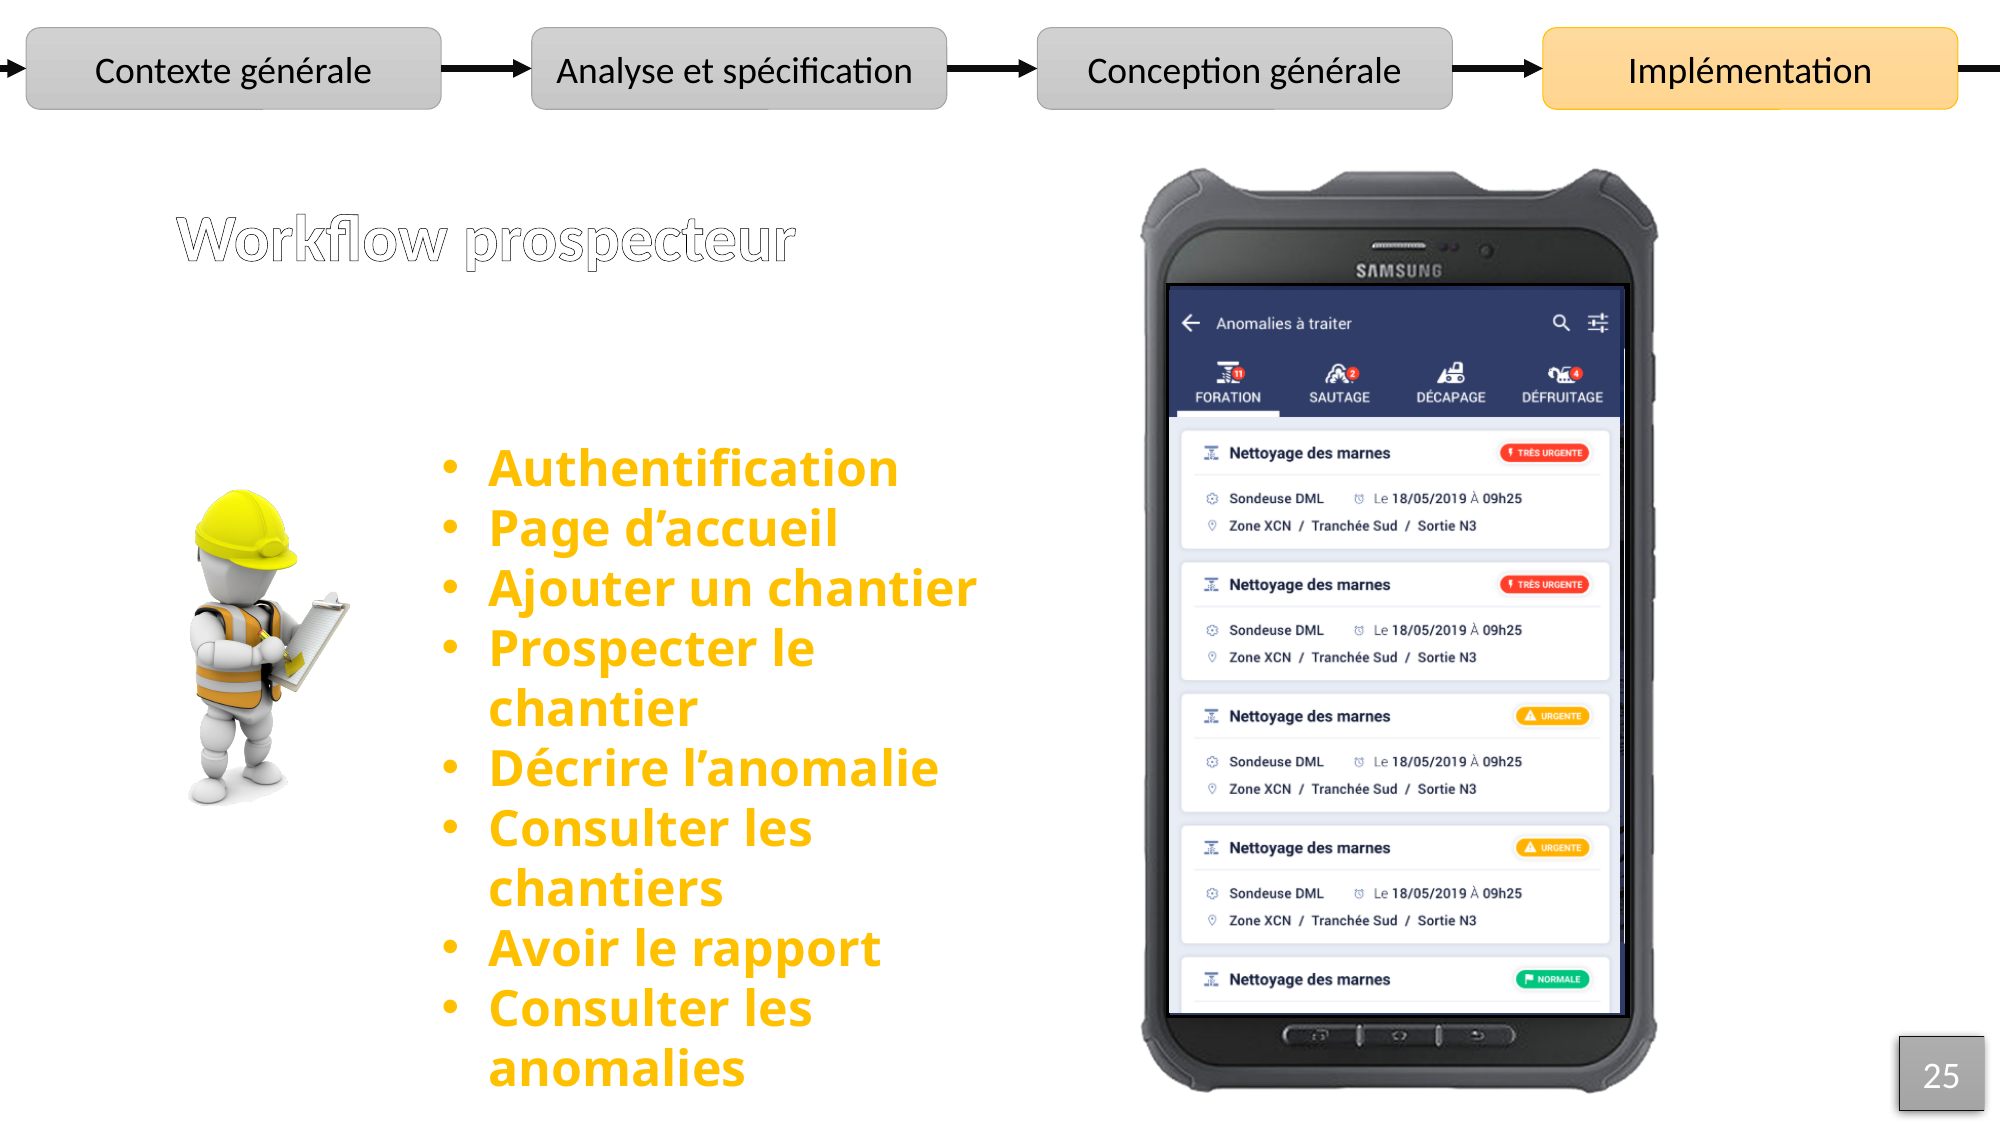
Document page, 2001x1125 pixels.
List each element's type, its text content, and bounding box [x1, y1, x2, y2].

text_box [0, 27, 2000, 110]
text_box Workflow prospecteur [0, 186, 1060, 282]
picture [166, 486, 358, 816]
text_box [1060, 150, 1738, 1112]
picture [1169, 285, 1625, 1015]
text_box Authentification Page d’accueil Ajouter un chantier Prospecter le chantier Décrire l’anomalie Consulter les chantiers Avoir le rapport Consulter les anomalies [426, 428, 1052, 1104]
text_box 25 [1899, 1036, 1985, 1111]
